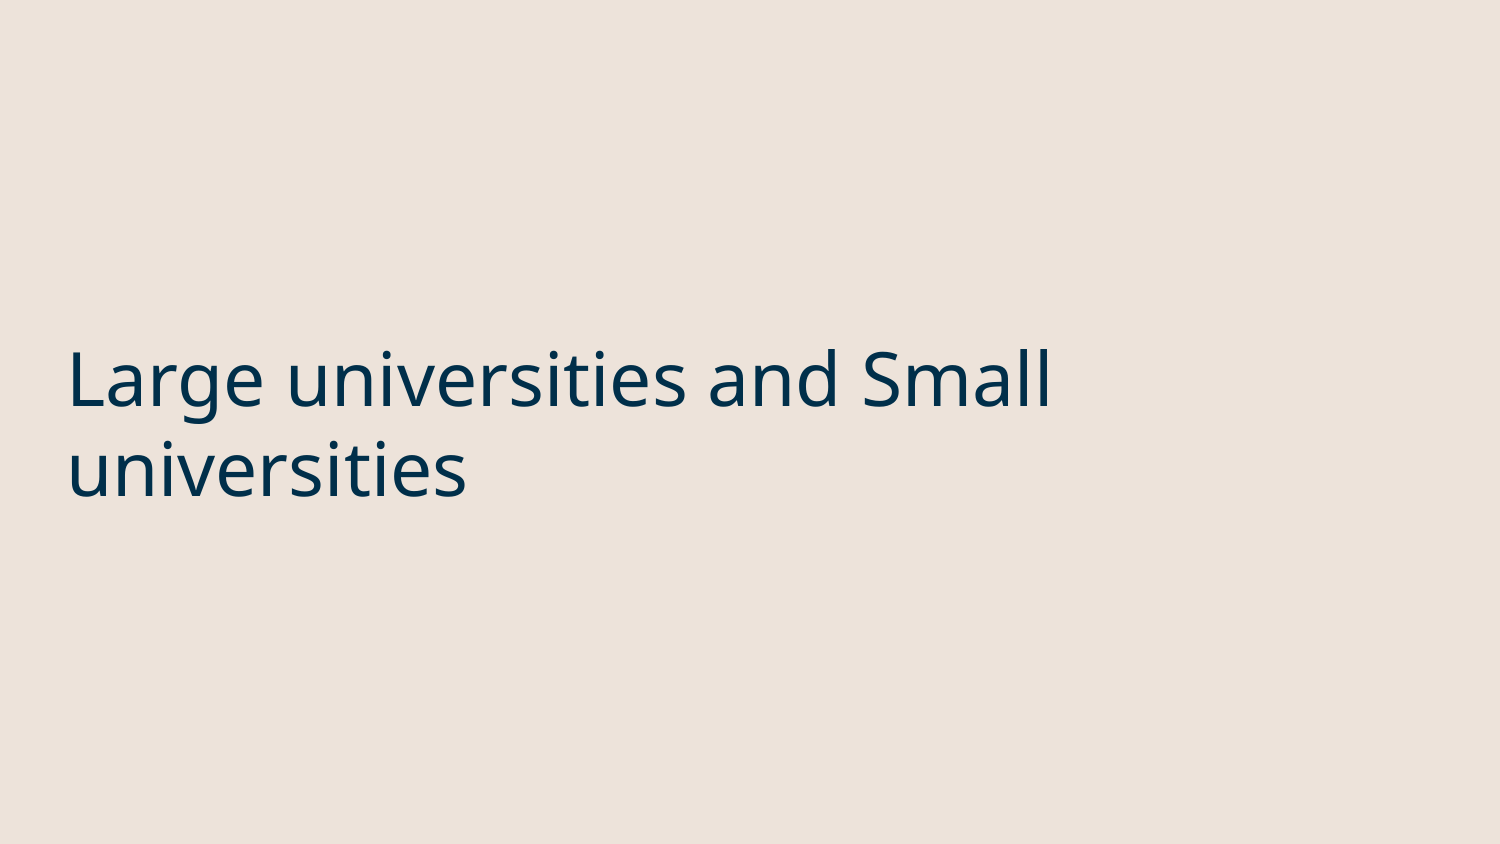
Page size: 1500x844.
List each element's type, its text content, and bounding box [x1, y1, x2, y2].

title Large universities and Small universities [51, 130, 1076, 713]
